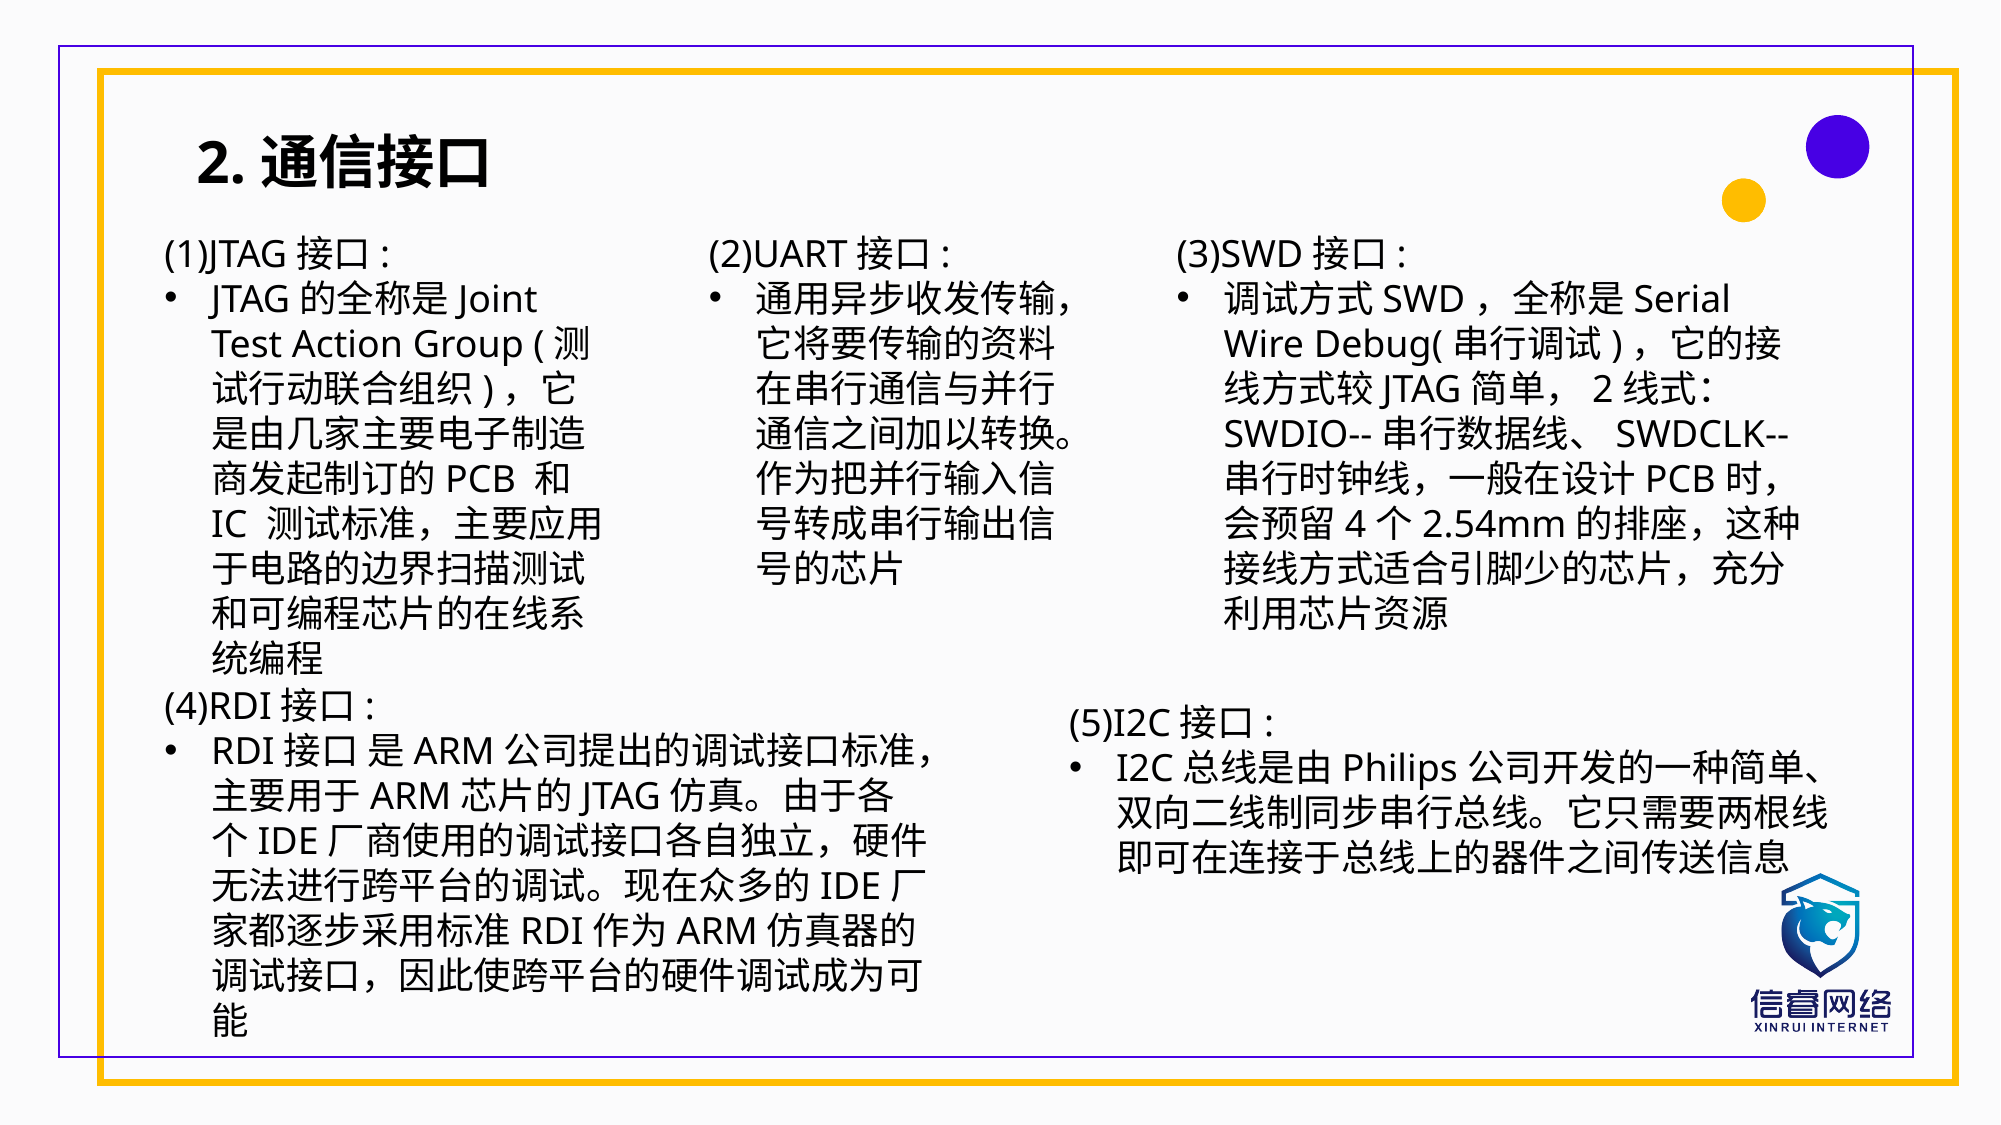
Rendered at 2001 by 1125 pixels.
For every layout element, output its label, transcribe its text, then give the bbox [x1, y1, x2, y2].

text_box (1)JTAG接口: JTAG的全称是Joint Test Action Group (测试行动联合组织)，它是由几家主要电子制造商发起制订的PCB 和IC 测试标准，主要应用于电路的边界扫描测试和可编程芯片的在线系统编程 [149, 222, 626, 674]
text_box (4)RDI接口: RDI接口 是ARM公司提出的调试接口标准，主要用于ARM芯片的JTAG仿真。由于各个IDE厂商使用的调试接口各自独立，硬件无法进行跨平台的调试。现在众多的IDE厂家都逐步采用标准RDI作为ARM仿真器的调试接口，因此使跨平台的硬件调试成为可能 [149, 674, 945, 1050]
text_box [58, 45, 1914, 1058]
text_box 2.通信接口 [181, 118, 594, 203]
text_box (2)UART接口: 通用异步收发传输，它将要传输的资料在串行通信与并行通信之间加以转换。作为把并行输入信号转成串行输出信号的芯片 [693, 222, 1108, 597]
text_box (5)I2C接口: I2C总线是由Philips公司开发的一种简单、双向二线制同步串行总线。它只需要两根线即可在连接于总线上的器件之间传送信息 [1054, 691, 1852, 887]
text_box (3)SWD接口: 调试方式SWD，全称是Serial Wire Debug(串行调试)，它的接线方式较JTAG简单，2线式：SWDIO--串行数据线、SWDCLK--串行时钟线，一般在设计PCB时，会预留4个2.54mm的排座，这种接线方式适合引脚少的芯片，充分利用芯片资源 [1161, 222, 1820, 642]
text_box [1720, 177, 1767, 222]
text_box [1804, 114, 1871, 180]
text_box [99, 70, 1956, 1083]
